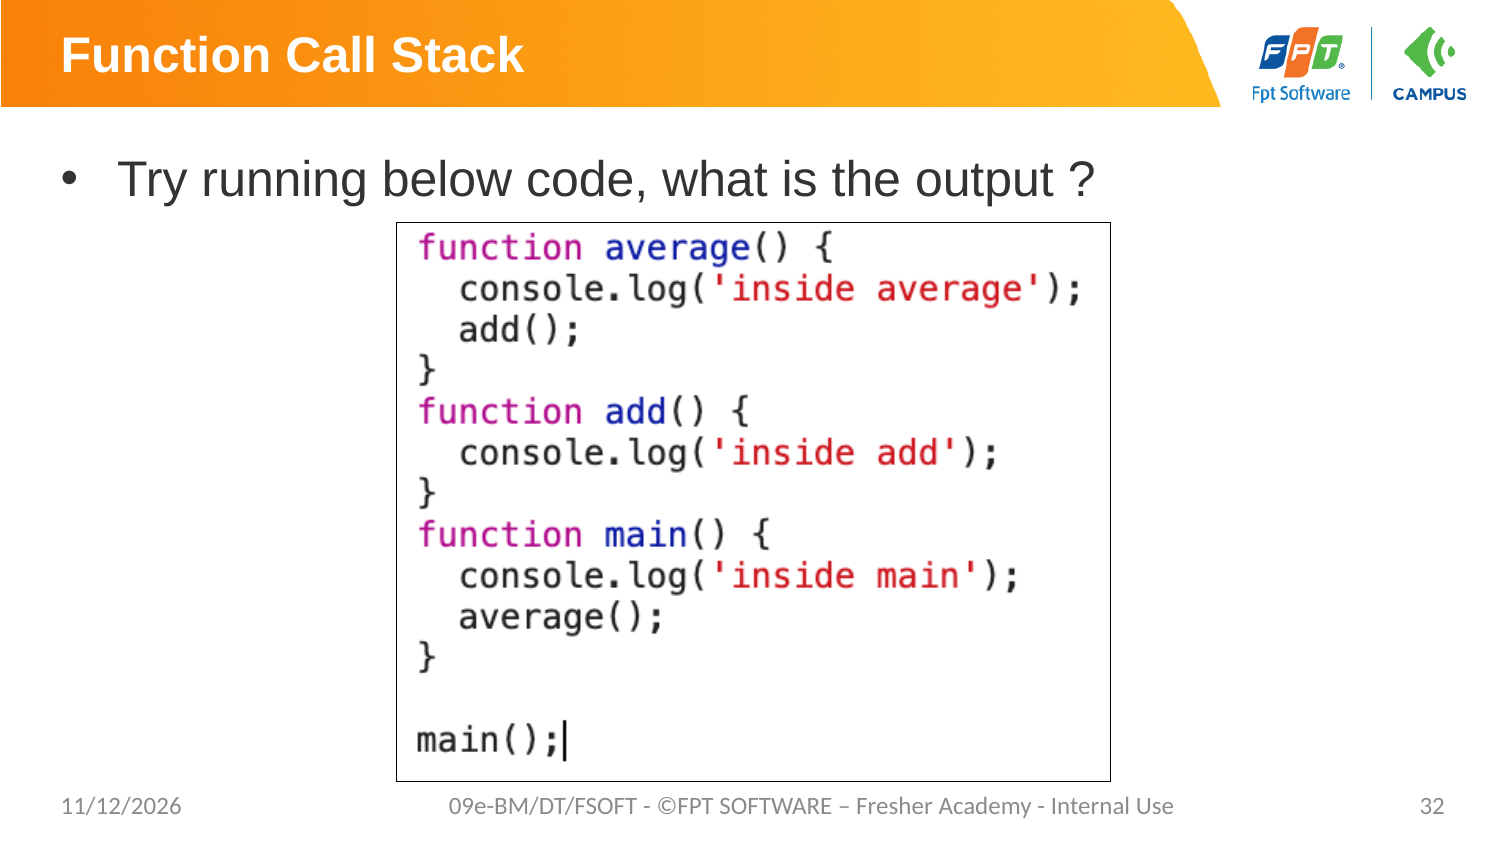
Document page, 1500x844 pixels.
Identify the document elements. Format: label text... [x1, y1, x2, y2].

title Function Call Stack [45, 0, 1176, 106]
list Try running below code, what is the output ? [45, 139, 1461, 754]
picture [1, 0, 1499, 844]
slide_number 32 [1350, 782, 1461, 827]
footer 09e-BM/DT/FSOFT - ©FPT SOFTWARE – Fresher Academy - Internal Use [289, 782, 1335, 827]
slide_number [45, 782, 270, 827]
